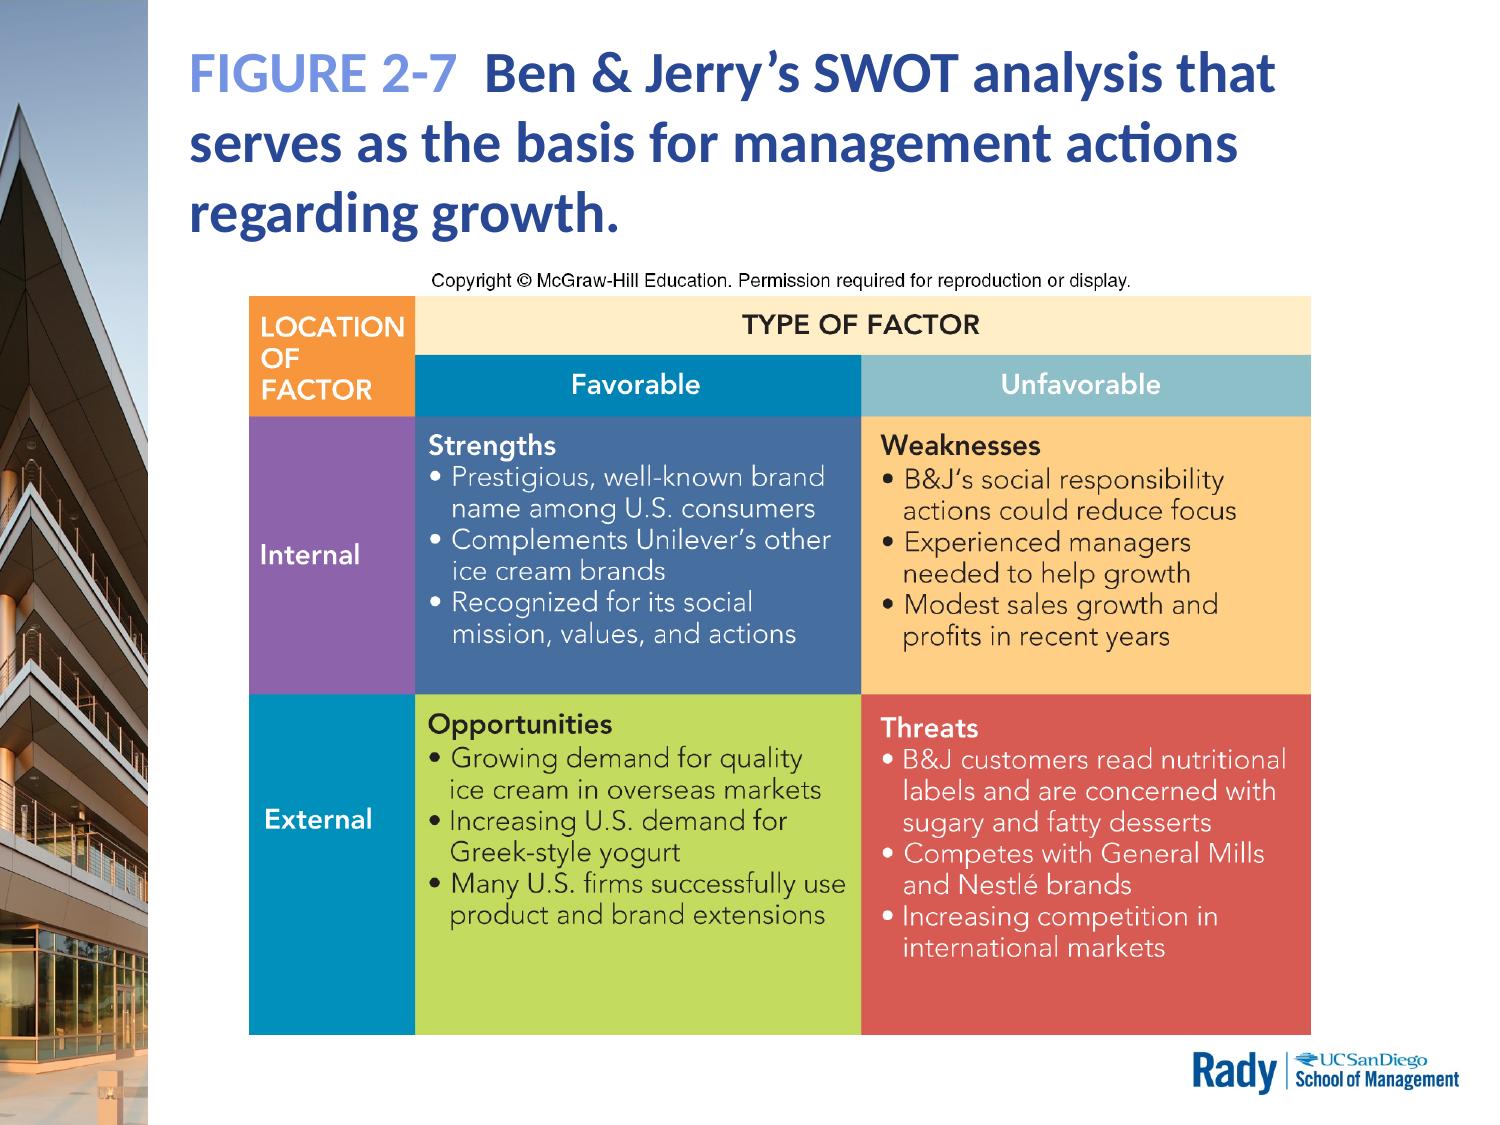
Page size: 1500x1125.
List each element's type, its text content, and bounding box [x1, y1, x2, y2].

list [249, 272, 1311, 1035]
title FIGURE 2-7 Ben & Jerry’s SWOT analysis that serves as the basis for management actions regarding growth. [174, 44, 1426, 233]
picture [0, 0, 148, 1125]
picture [1187, 1044, 1463, 1101]
